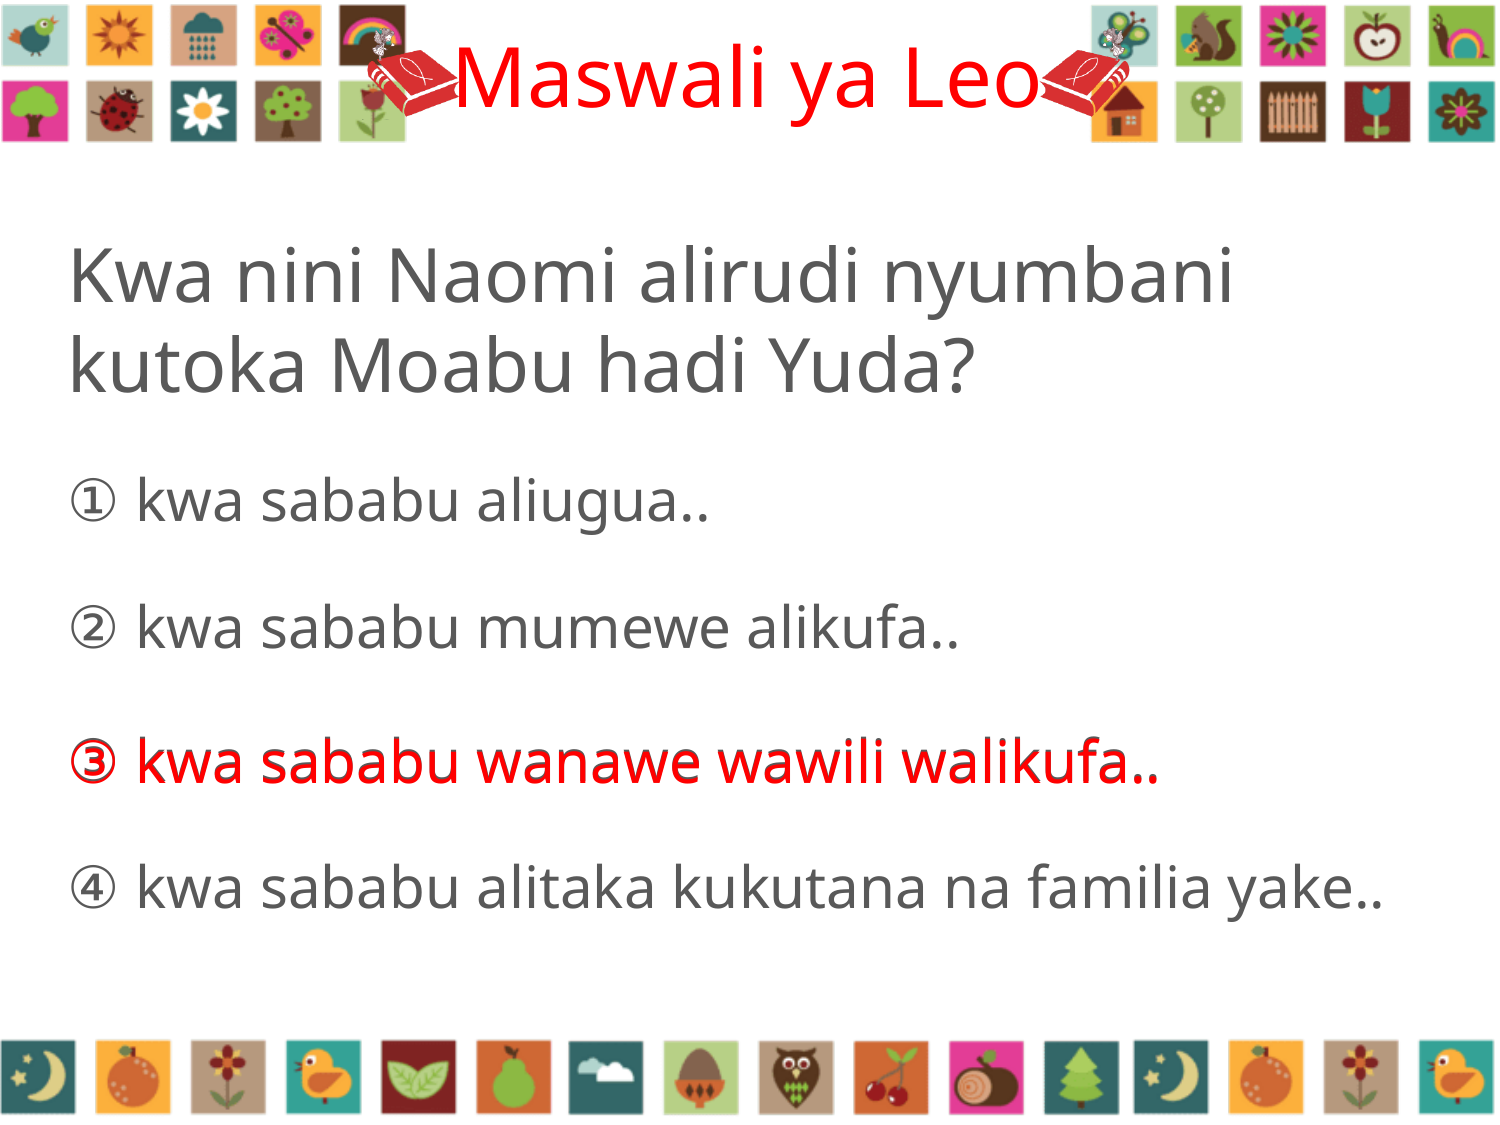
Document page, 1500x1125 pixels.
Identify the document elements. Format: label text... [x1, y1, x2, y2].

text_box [0, 1028, 1500, 1118]
text_box ① kwa sababu aliugua.. [53, 456, 1436, 541]
text_box ③ kwa sababu wanawe wawili walikufa.. [53, 718, 1483, 803]
picture [1008, 3, 1500, 150]
text_box ② kwa sababu mumewe alikufa.. [53, 582, 1436, 668]
text_box Maswali ya Leo [425, 16, 1078, 131]
picture [0, 3, 492, 150]
text_box Kwa nini Naomi alirudi nyumbani kutoka Moabu hadi Yuda? [53, 219, 1436, 415]
text_box ④ kwa sababu alitaka kukutana na familia yake.. [53, 842, 1483, 928]
